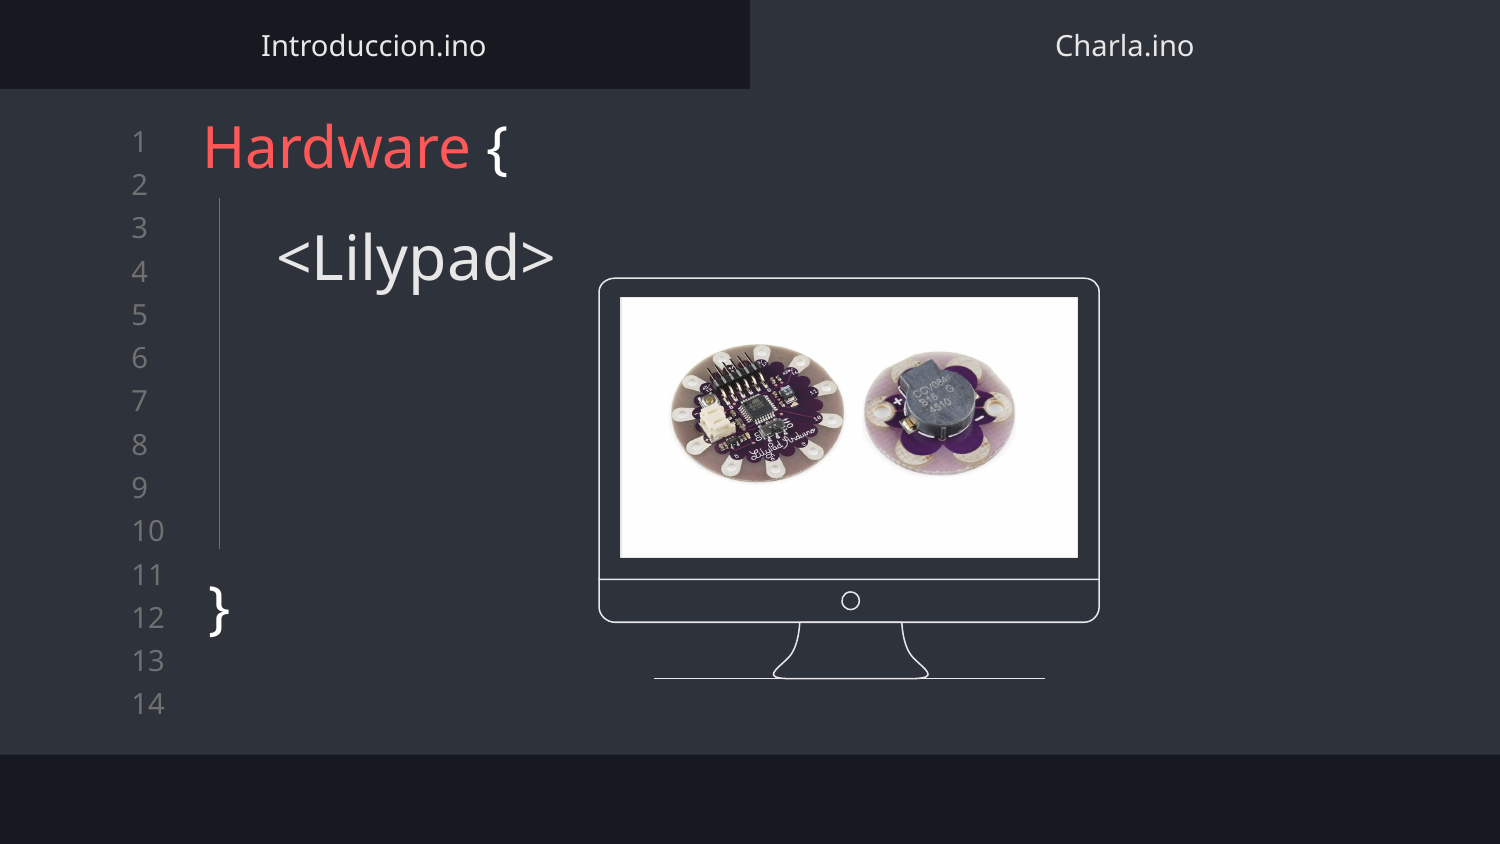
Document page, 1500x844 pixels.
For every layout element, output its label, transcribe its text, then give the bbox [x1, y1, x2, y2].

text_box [598, 277, 1100, 679]
subtitle <Lilypad> [260, 188, 1199, 323]
subtitle Charla.ino [750, 15, 1500, 74]
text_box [177, 317, 262, 657]
subtitle Introduccion.ino [0, 15, 749, 74]
title Hardware { [187, 101, 854, 189]
